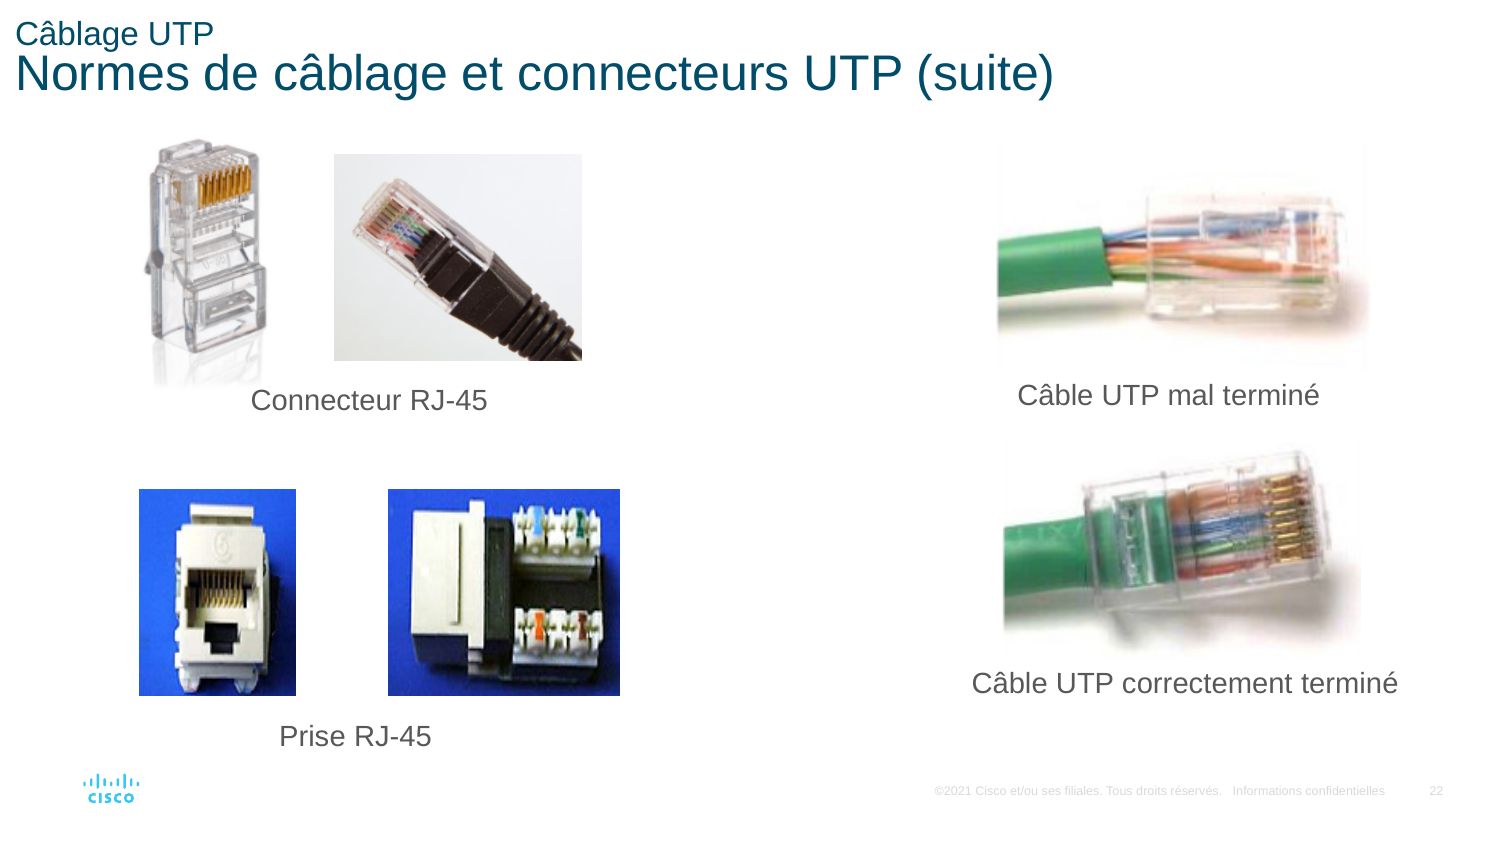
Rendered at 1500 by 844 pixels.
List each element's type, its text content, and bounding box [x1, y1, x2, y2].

picture [111, 119, 302, 406]
text_box Connecteur RJ-45 [235, 374, 503, 425]
text_box Prise RJ-45 [264, 709, 448, 760]
picture [387, 489, 621, 696]
title Câblage UTP Normes de câblage et connecteurs UTP (suite) [0, 0, 1369, 121]
picture [966, 144, 1389, 370]
picture [953, 435, 1361, 658]
picture [334, 153, 582, 361]
text_box Câble UTP correctement terminé [956, 657, 1414, 707]
text_box Câble UTP mal terminé [1002, 377, 1336, 419]
picture [139, 489, 296, 696]
